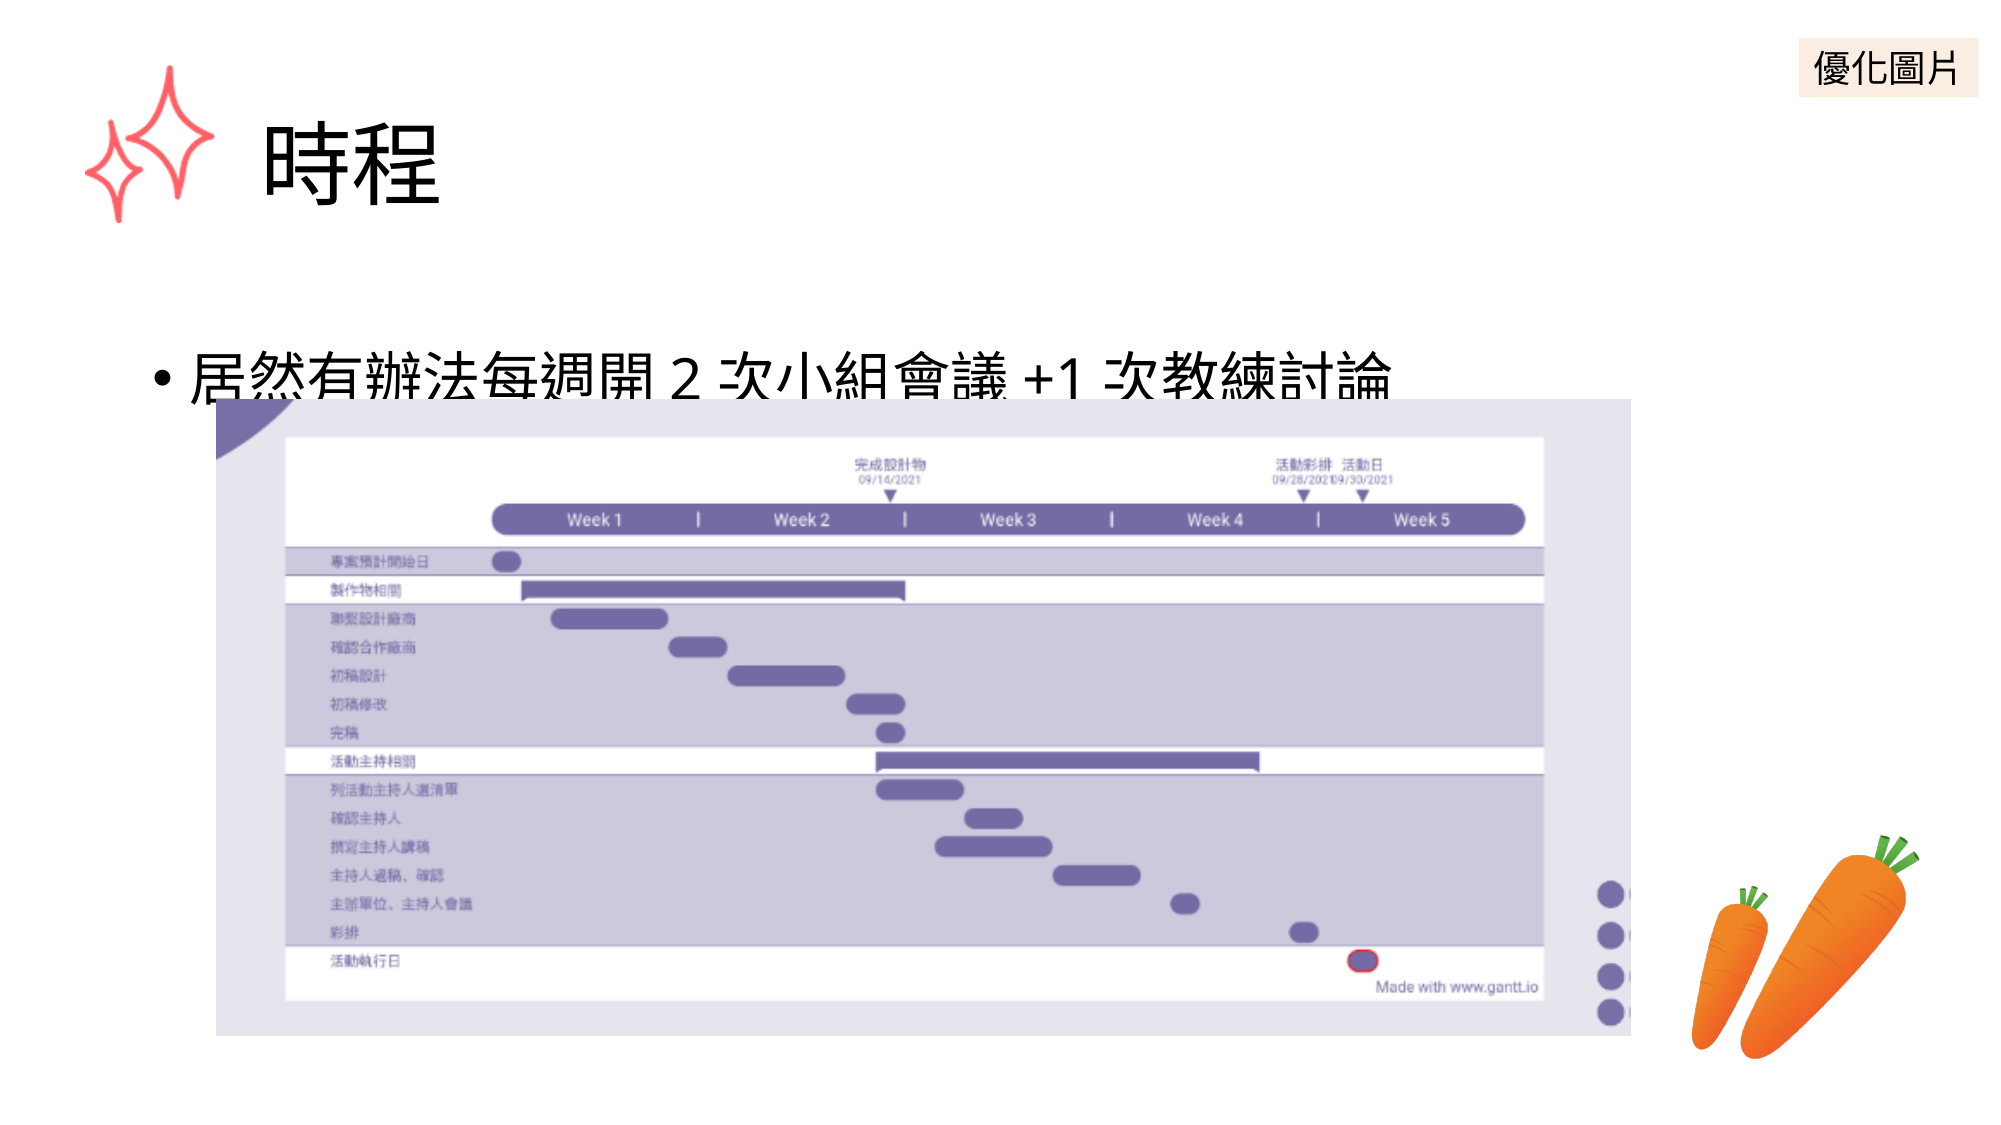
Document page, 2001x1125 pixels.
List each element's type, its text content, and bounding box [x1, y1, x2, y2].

title 時程 [244, 59, 1863, 278]
text_box 優化圖片 [1798, 37, 1979, 98]
list 居然有辦法每週開2次小組會議+1次教練討論 [137, 299, 1863, 1014]
picture [85, 59, 230, 223]
picture [1674, 815, 1940, 1082]
picture [216, 399, 1631, 1036]
